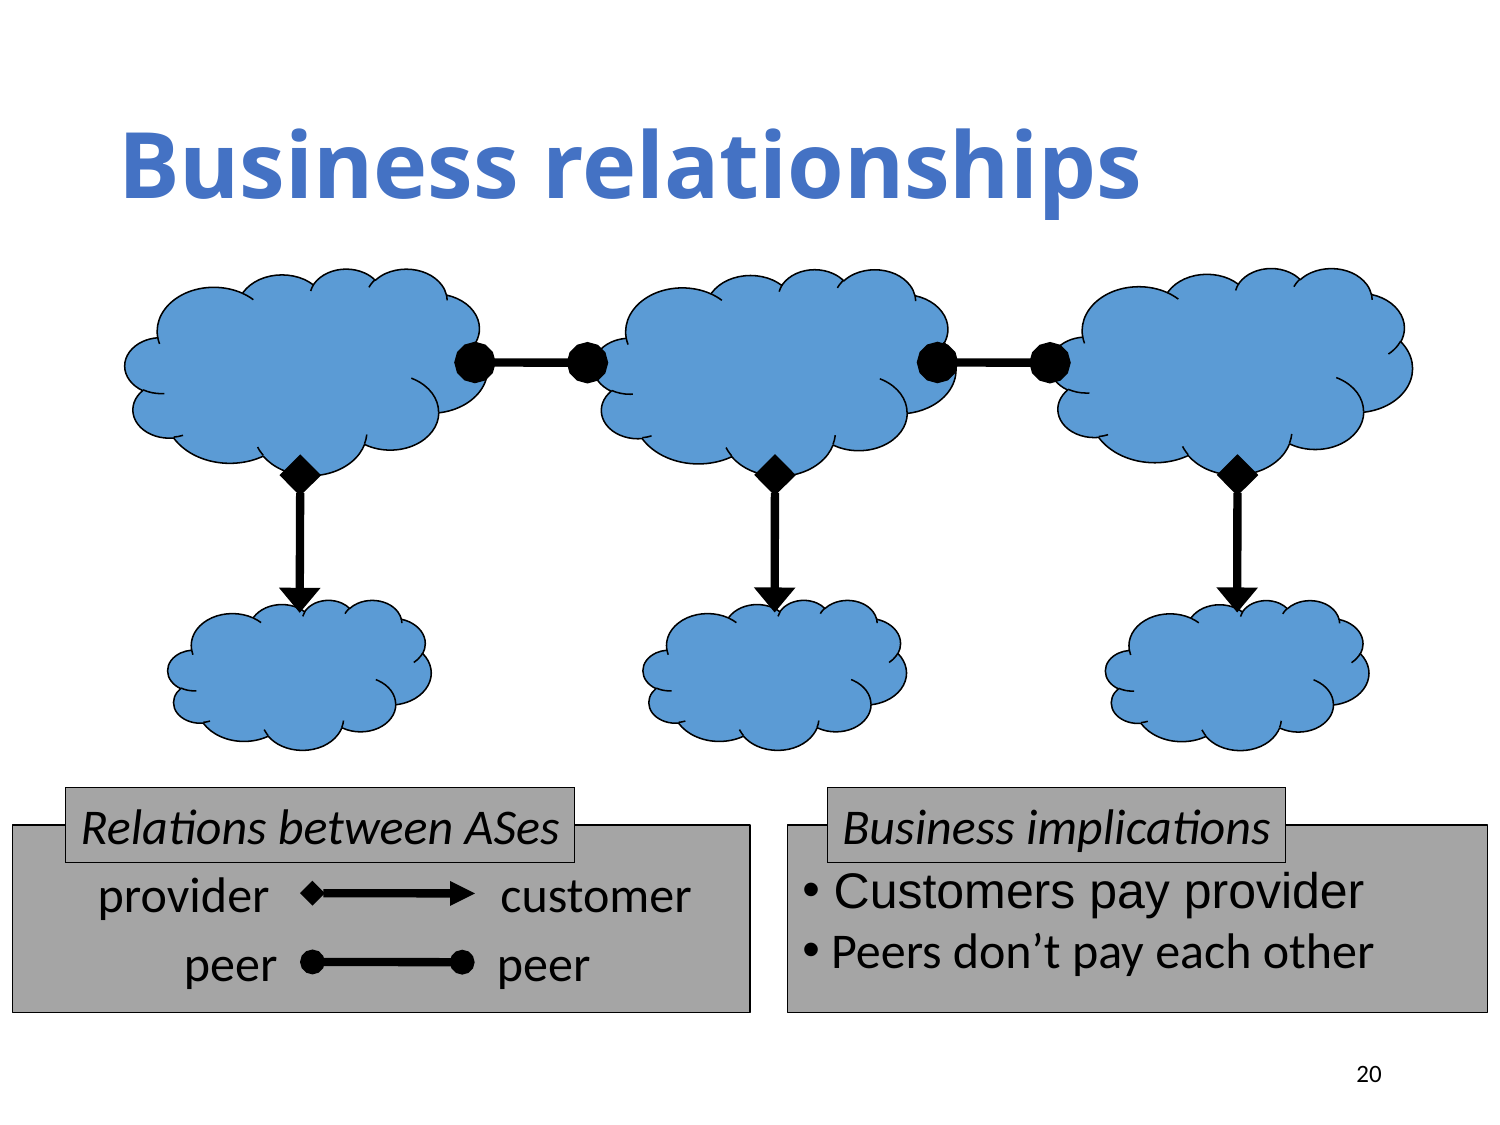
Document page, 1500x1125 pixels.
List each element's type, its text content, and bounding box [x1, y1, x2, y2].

title Business relationships [103, 59, 1397, 278]
text_box Business implications [827, 787, 1286, 863]
text_box customer [485, 855, 707, 931]
text_box Customers pay provider Peers don’t pay each other [787, 825, 1488, 1013]
text_box peer [169, 924, 293, 999]
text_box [124, 267, 1413, 751]
text_box provider [82, 863, 285, 931]
text_box Relations between ASes [65, 787, 575, 863]
text_box peer [482, 924, 606, 999]
text_box [12, 825, 750, 1013]
slide_number 20 [1059, 1042, 1397, 1103]
